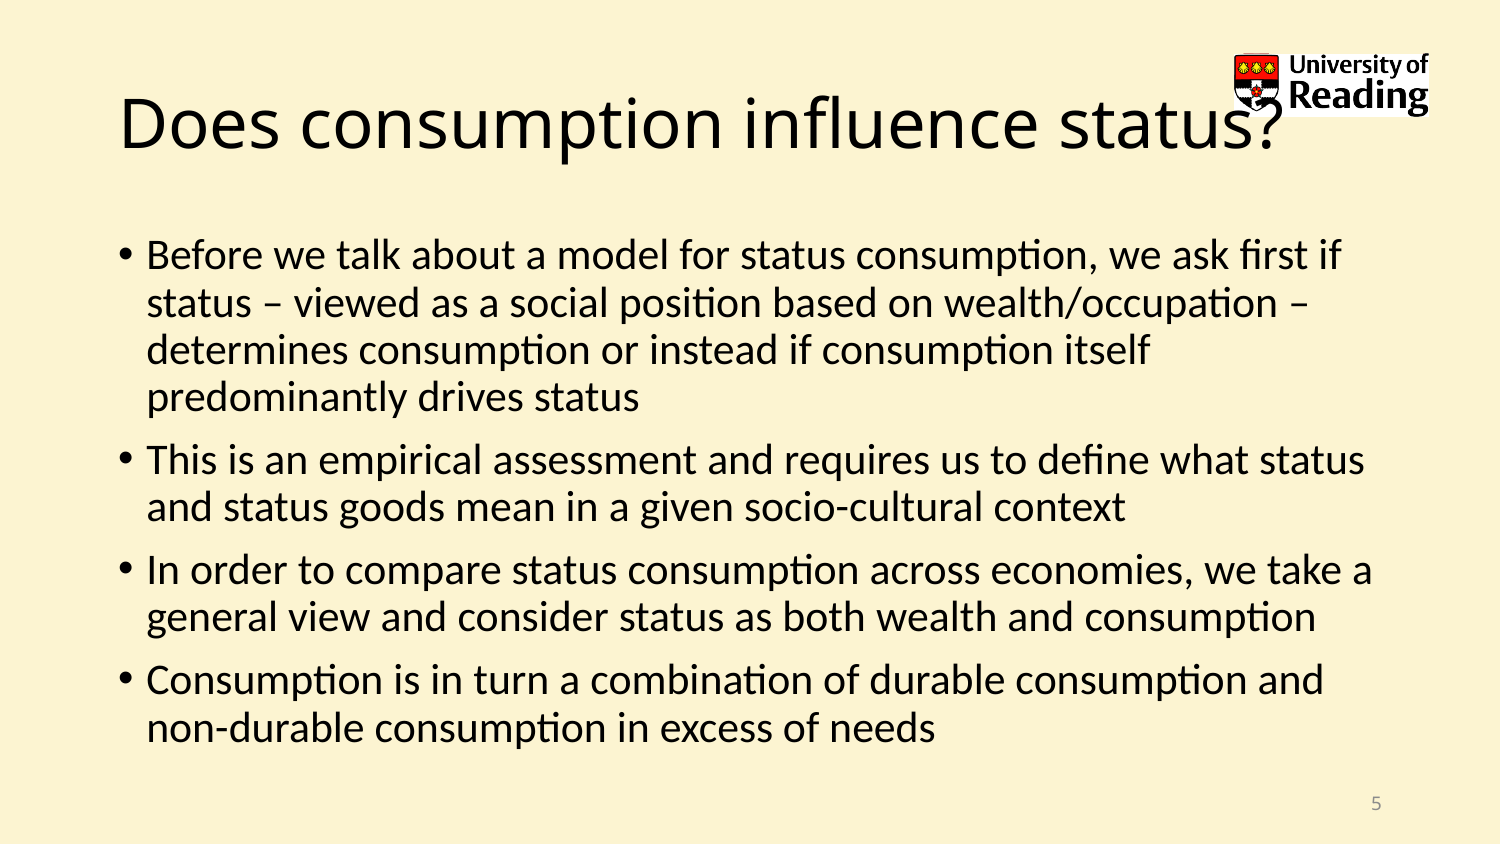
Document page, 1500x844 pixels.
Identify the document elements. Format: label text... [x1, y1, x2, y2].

slide_number 5 [1059, 782, 1397, 827]
list Before we talk about a model for status consumption, we ask first if status – viewed as a social position based on wealth/occupation –determines consumption or instead if consumption itself predominantly drives status This is an empirical assessment and requires us to define what status and status goods mean in a given socio-cultural context In order to compare status consumption across economies, we take a general view and consider status as both wealth and consumption Consumption is in turn a combination of durable consumption and non-durable consumption in excess of needs [103, 224, 1397, 760]
picture [1397, 53, 1429, 117]
title Does consumption influence status? [103, 44, 1397, 208]
